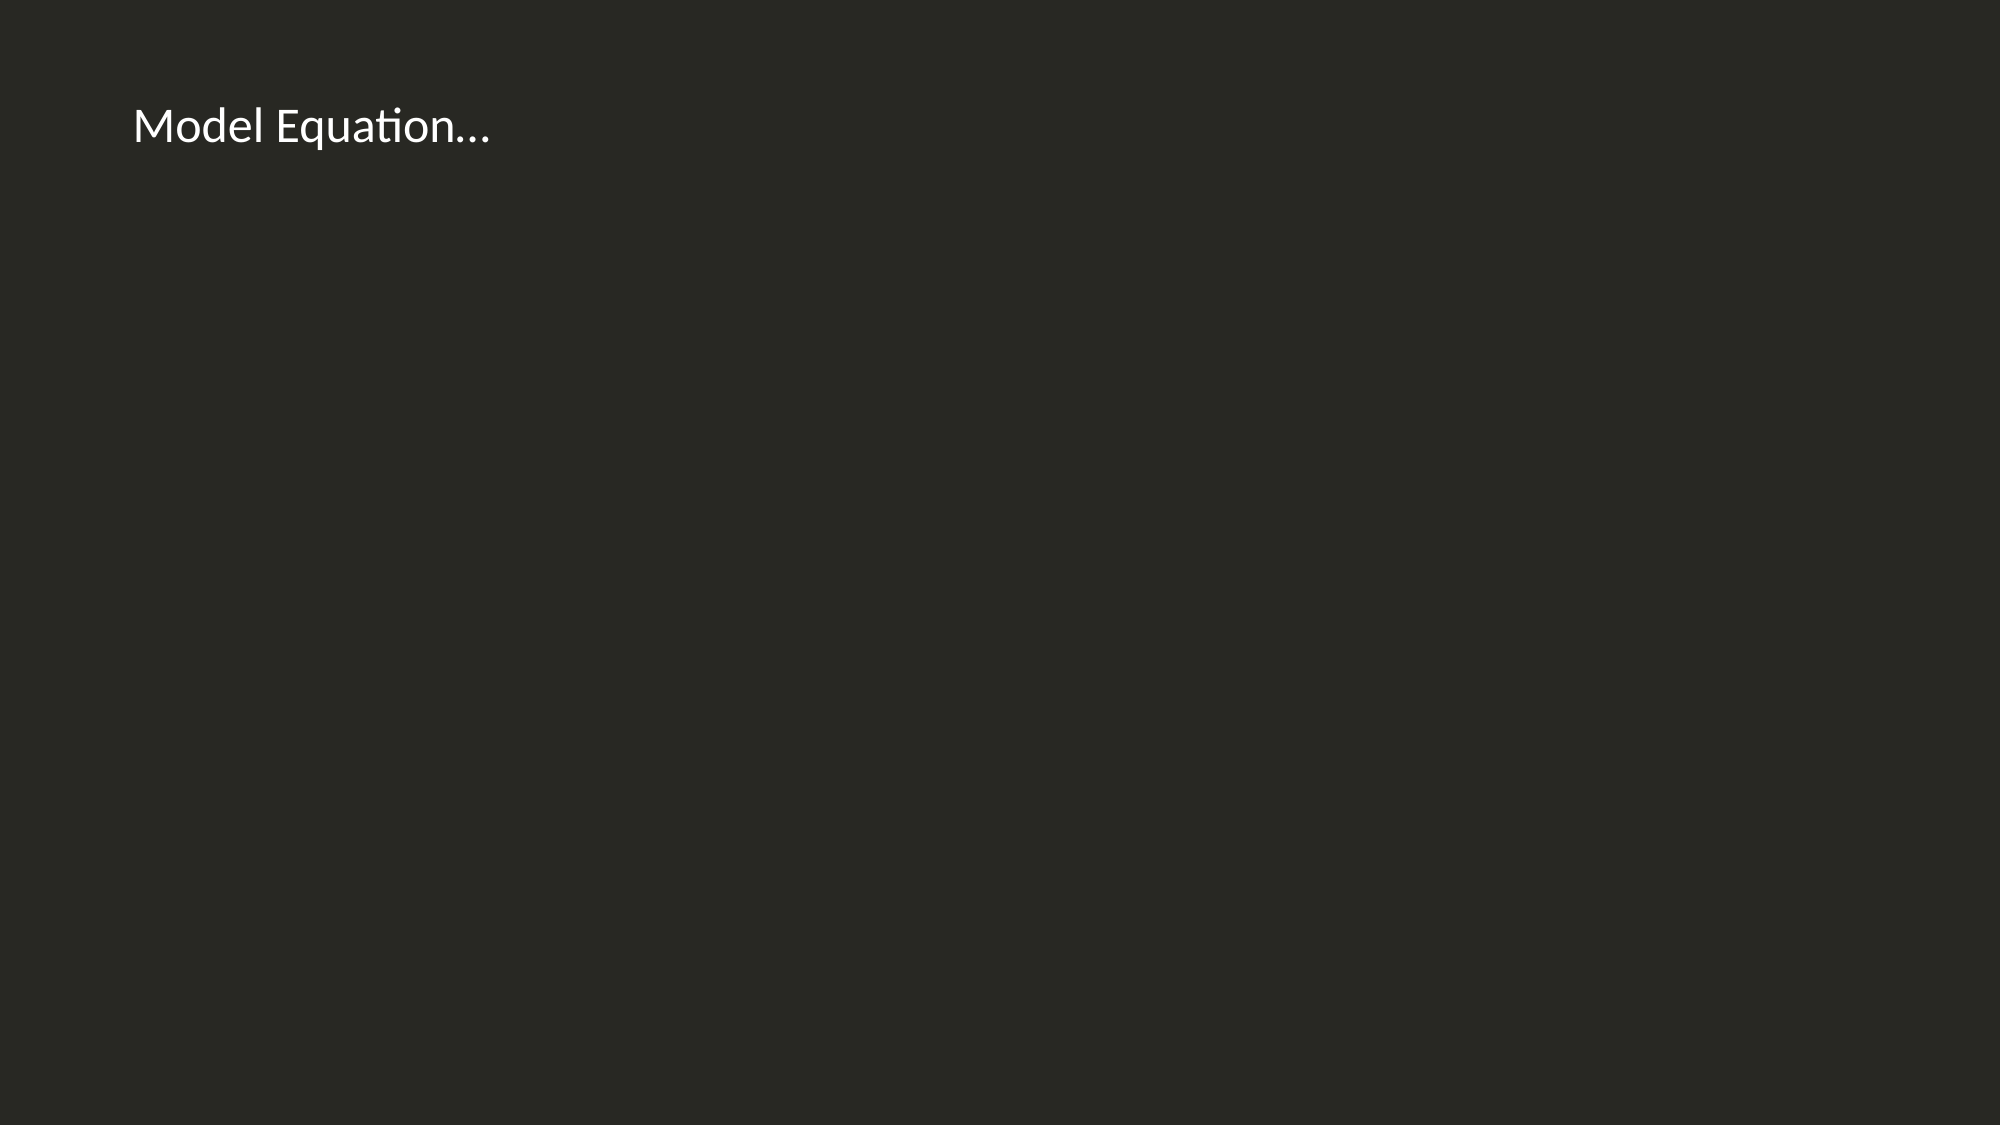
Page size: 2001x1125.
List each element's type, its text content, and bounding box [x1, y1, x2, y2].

text_box Model Equation… [117, 84, 506, 160]
